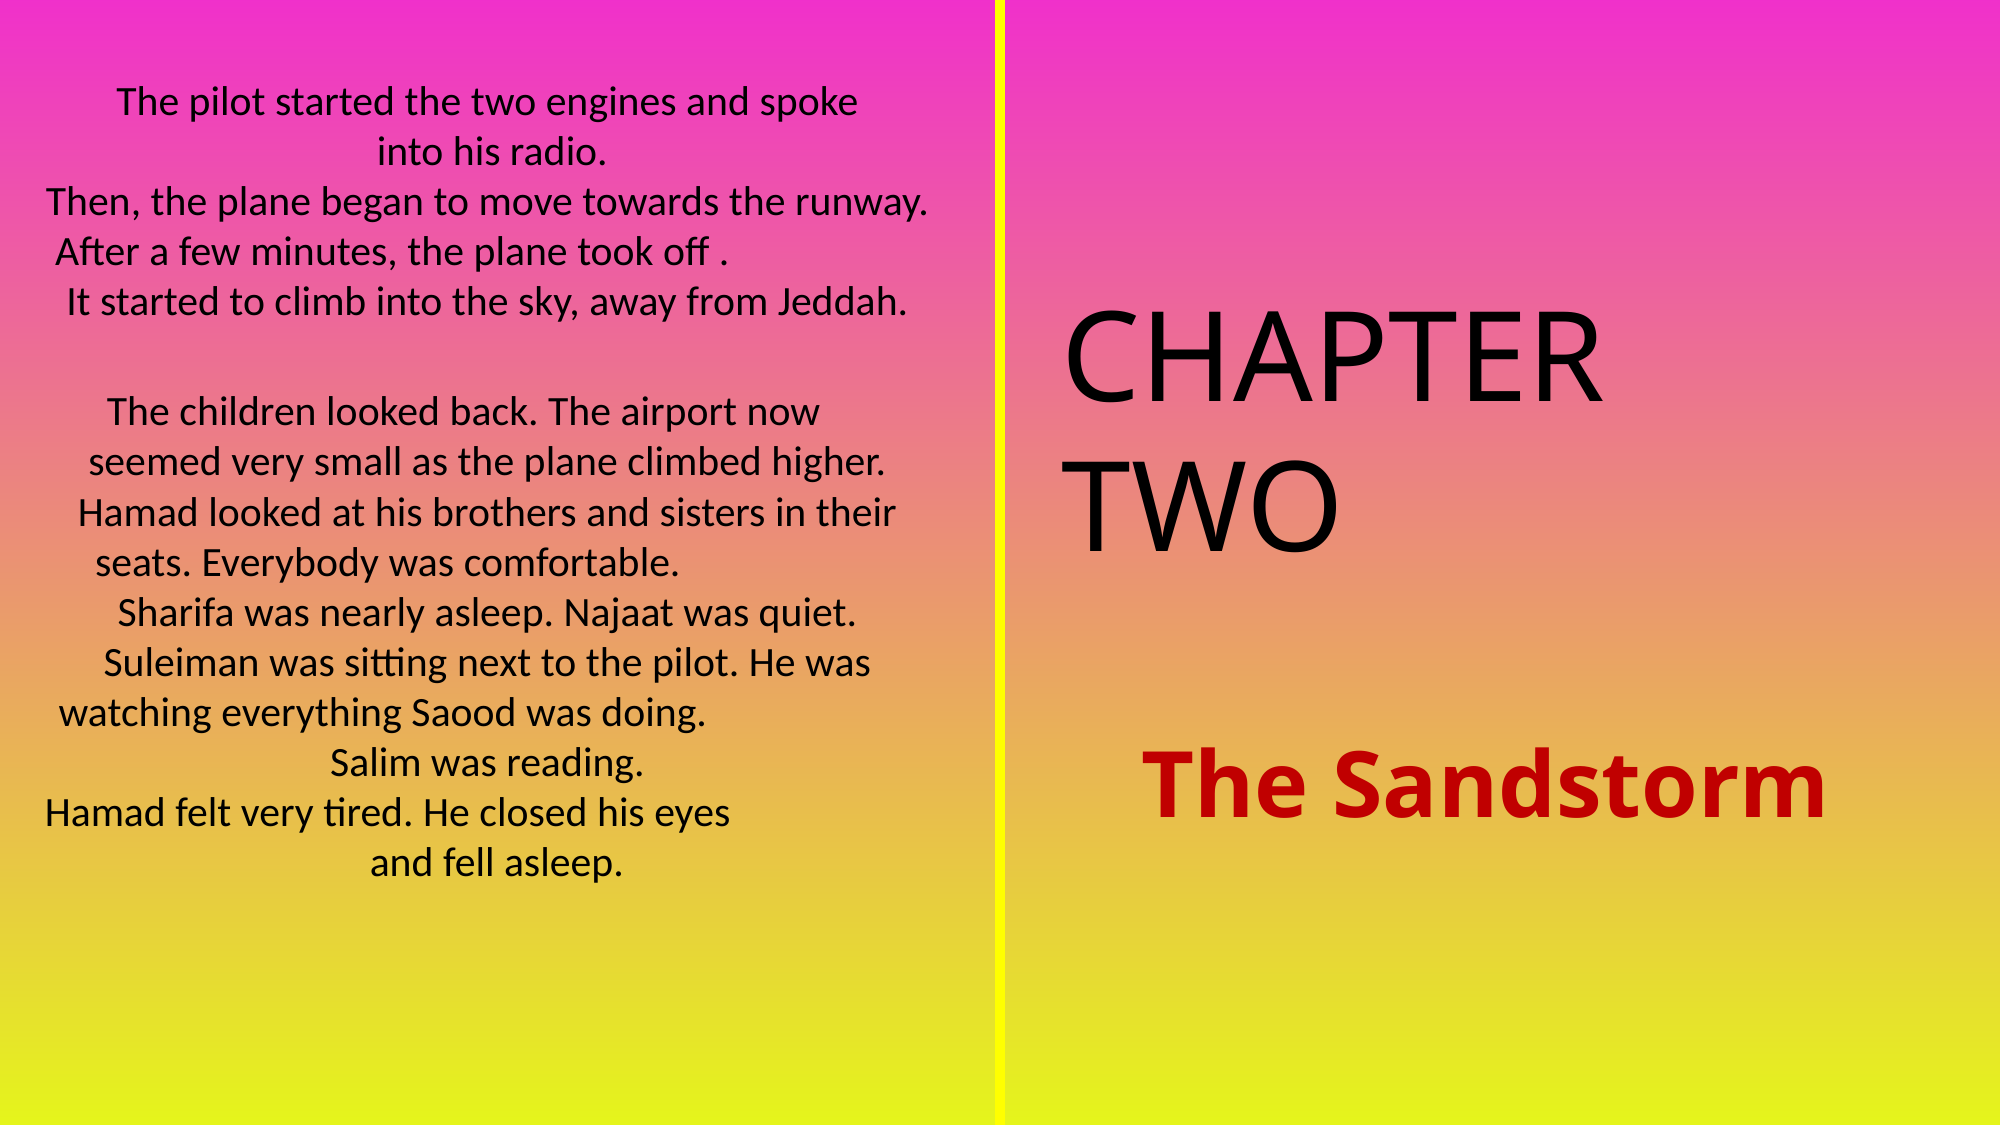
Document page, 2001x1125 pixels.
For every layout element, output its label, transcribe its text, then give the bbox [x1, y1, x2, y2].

text_box [1021, 0, 2000, 1125]
text_box [1005, 0, 1021, 1125]
text_box CHAPTER TWO The Sandstorm [1046, 268, 1925, 844]
text_box [0, 0, 995, 1125]
text_box The pilot started the two engines and spoke into his radio. Then, the plane began to move towards the runway. After a few minutes, the plane took off . It started to climb into the sky, away from Jeddah. The children looked back. The airport now seemed very small as the plane climbed higher. Hamad looked at his brothers and sisters in their seats. Everybody was comfortable. Sharifa was nearly asleep. Najaat was quiet. Suleiman was sitting next to the pilot. He was watching everything Saood was doing. Salim was reading. Hamad felt very tired. He closed his eyes and fell asleep. [26, 66, 949, 892]
